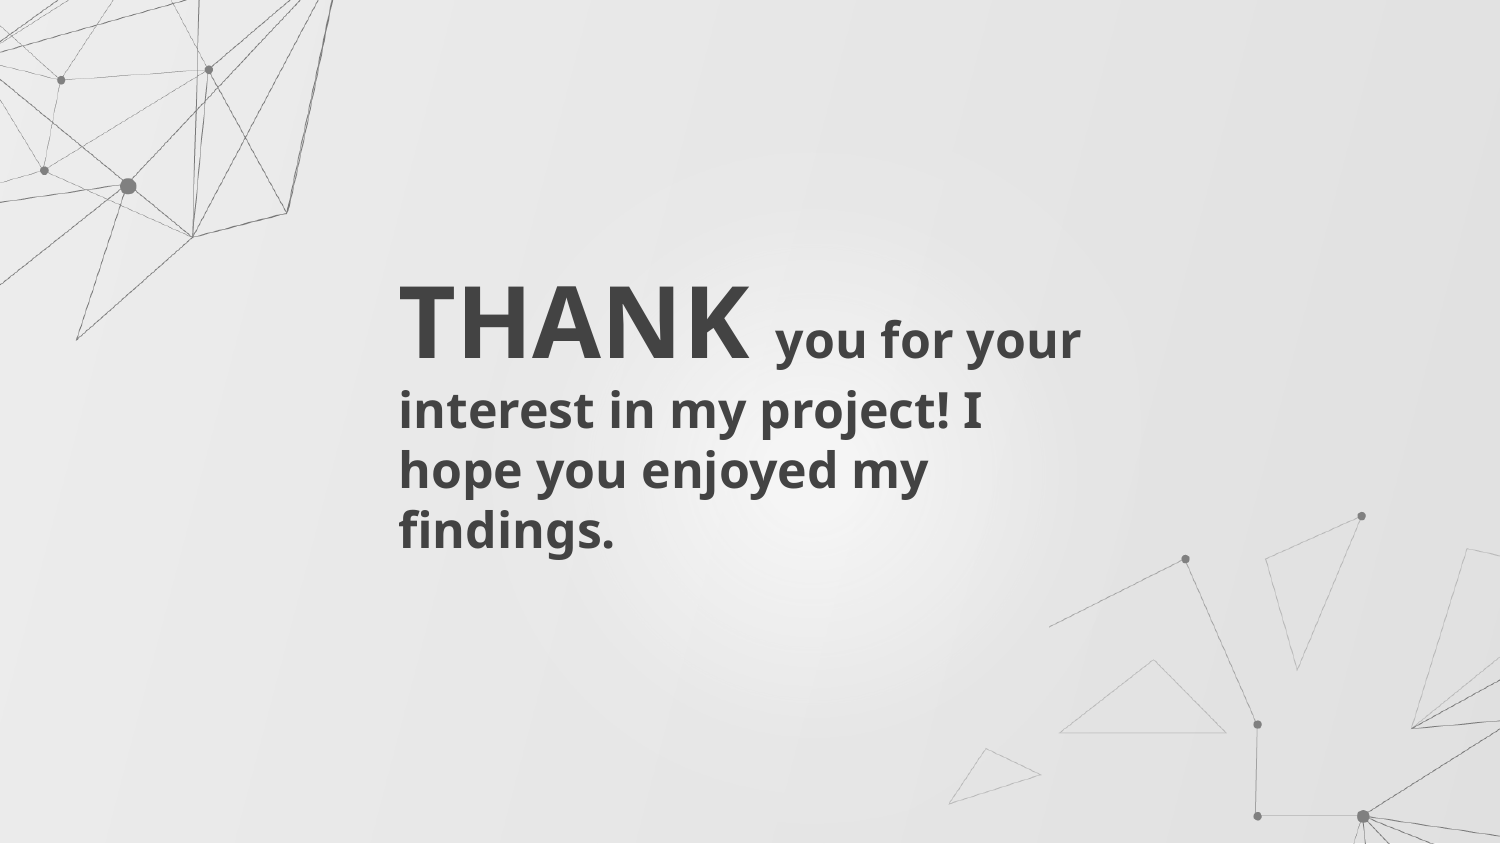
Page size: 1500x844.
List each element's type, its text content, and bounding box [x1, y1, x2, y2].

picture [0, 0, 1500, 844]
title THANK you for your interest in my project! I hope you enjoyed my findings. [383, 243, 1117, 386]
